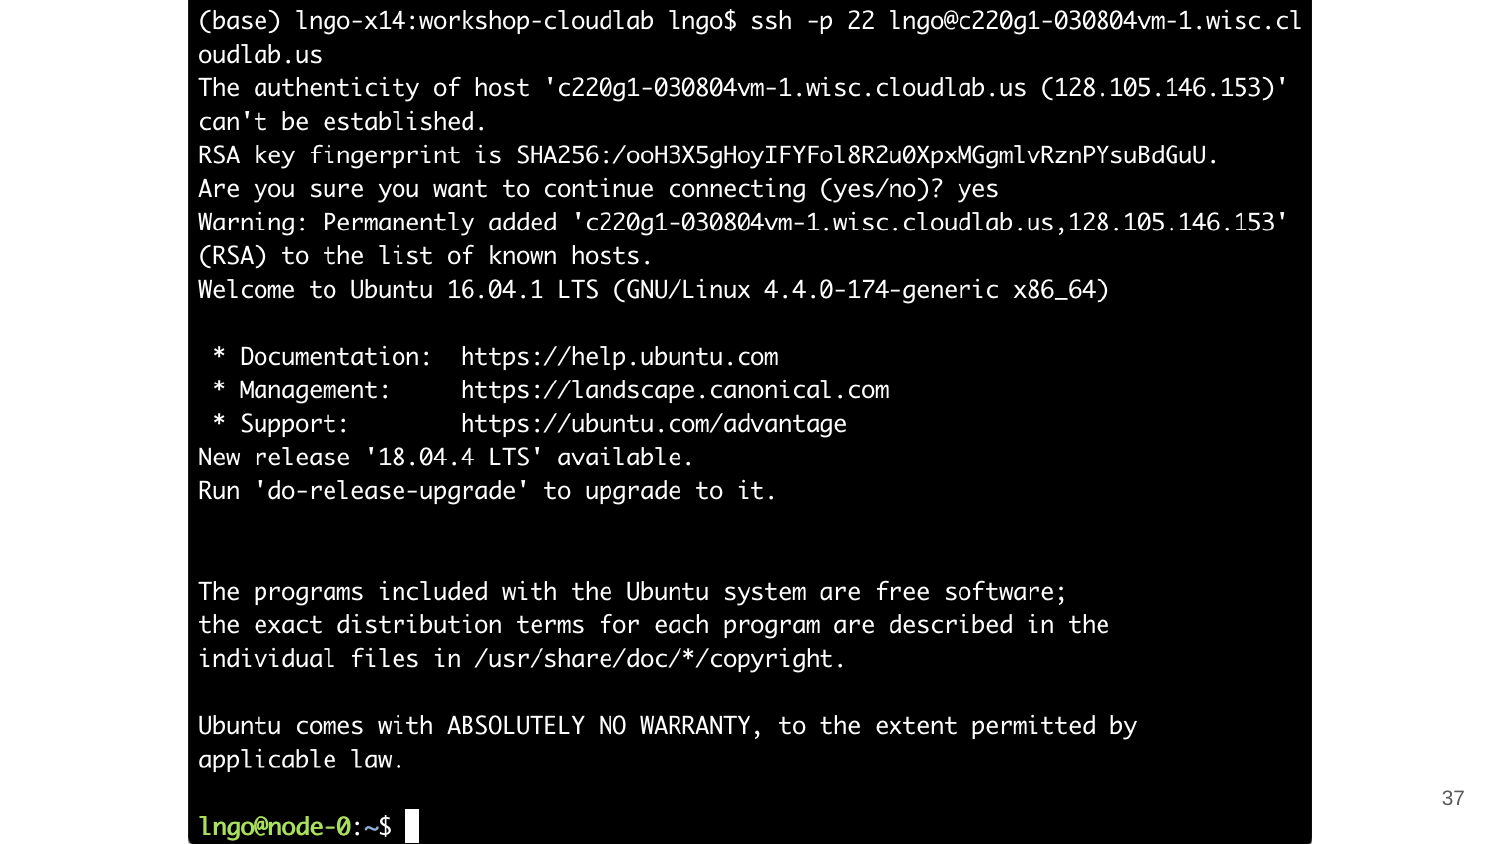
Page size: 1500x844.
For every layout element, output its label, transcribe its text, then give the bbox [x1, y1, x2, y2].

slide_number 37 [1389, 764, 1480, 830]
picture [187, 0, 1312, 844]
